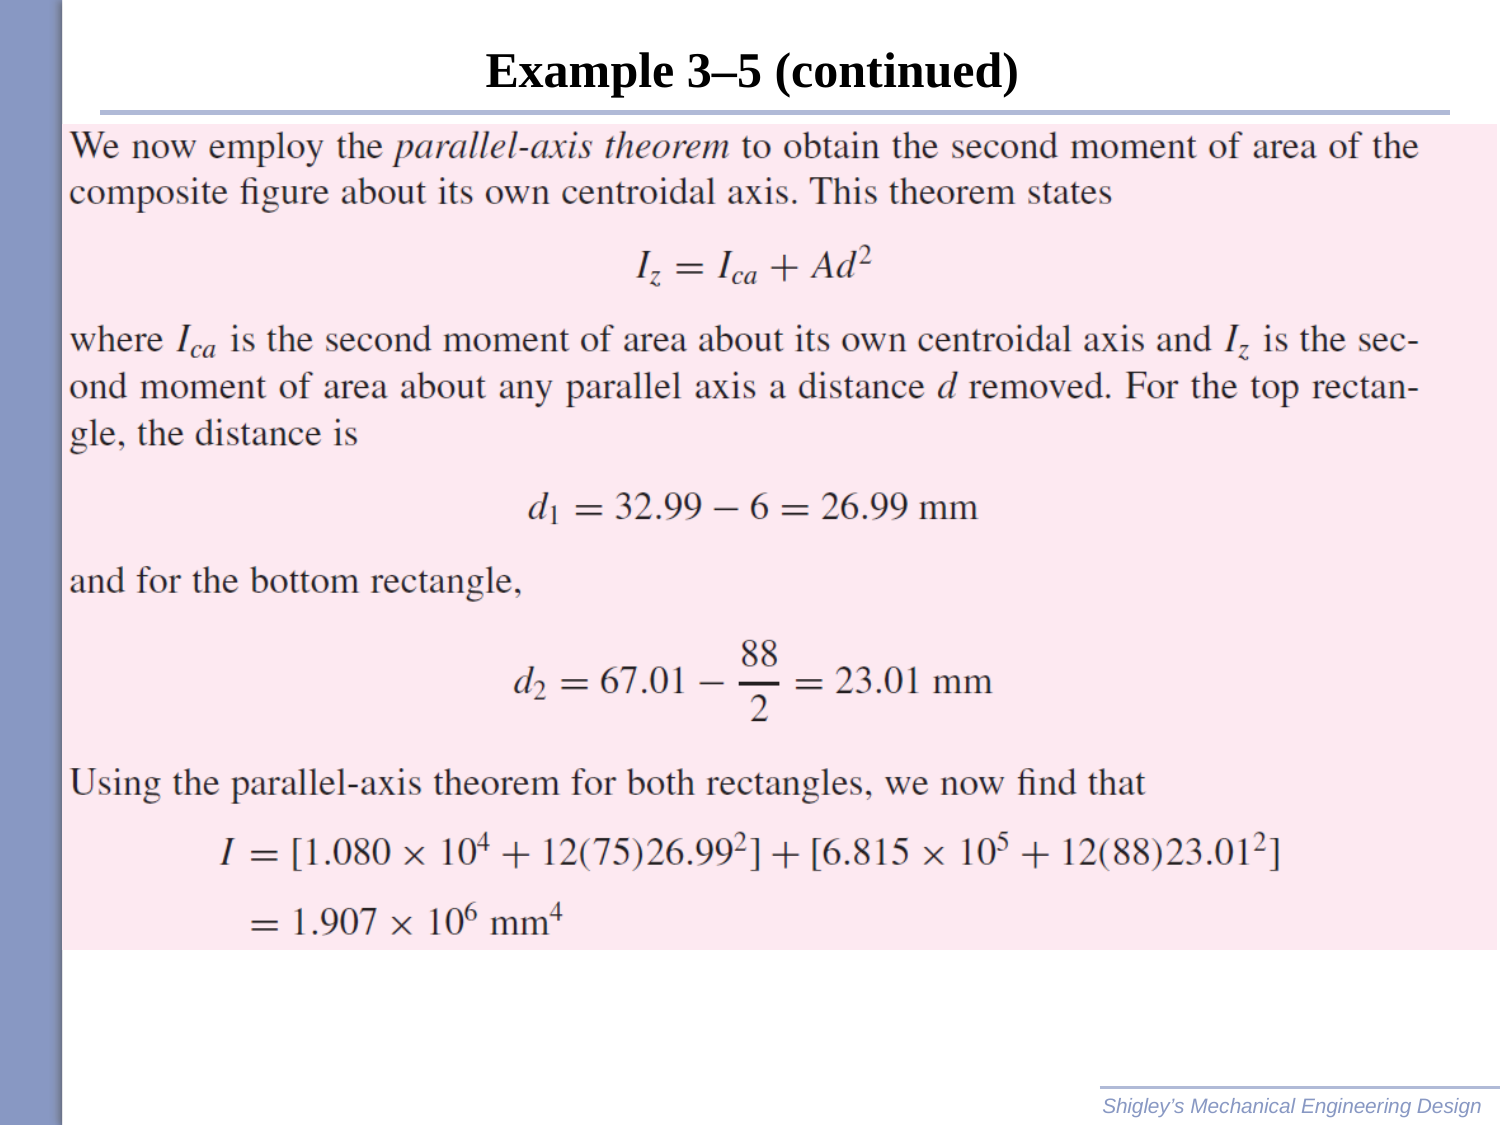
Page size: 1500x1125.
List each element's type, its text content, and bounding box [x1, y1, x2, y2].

picture [62, 124, 1497, 951]
footer Shigley’s Mechanical Engineering Design [1087, 1074, 1500, 1125]
title Example 3–5 (continued) [137, 30, 1368, 106]
